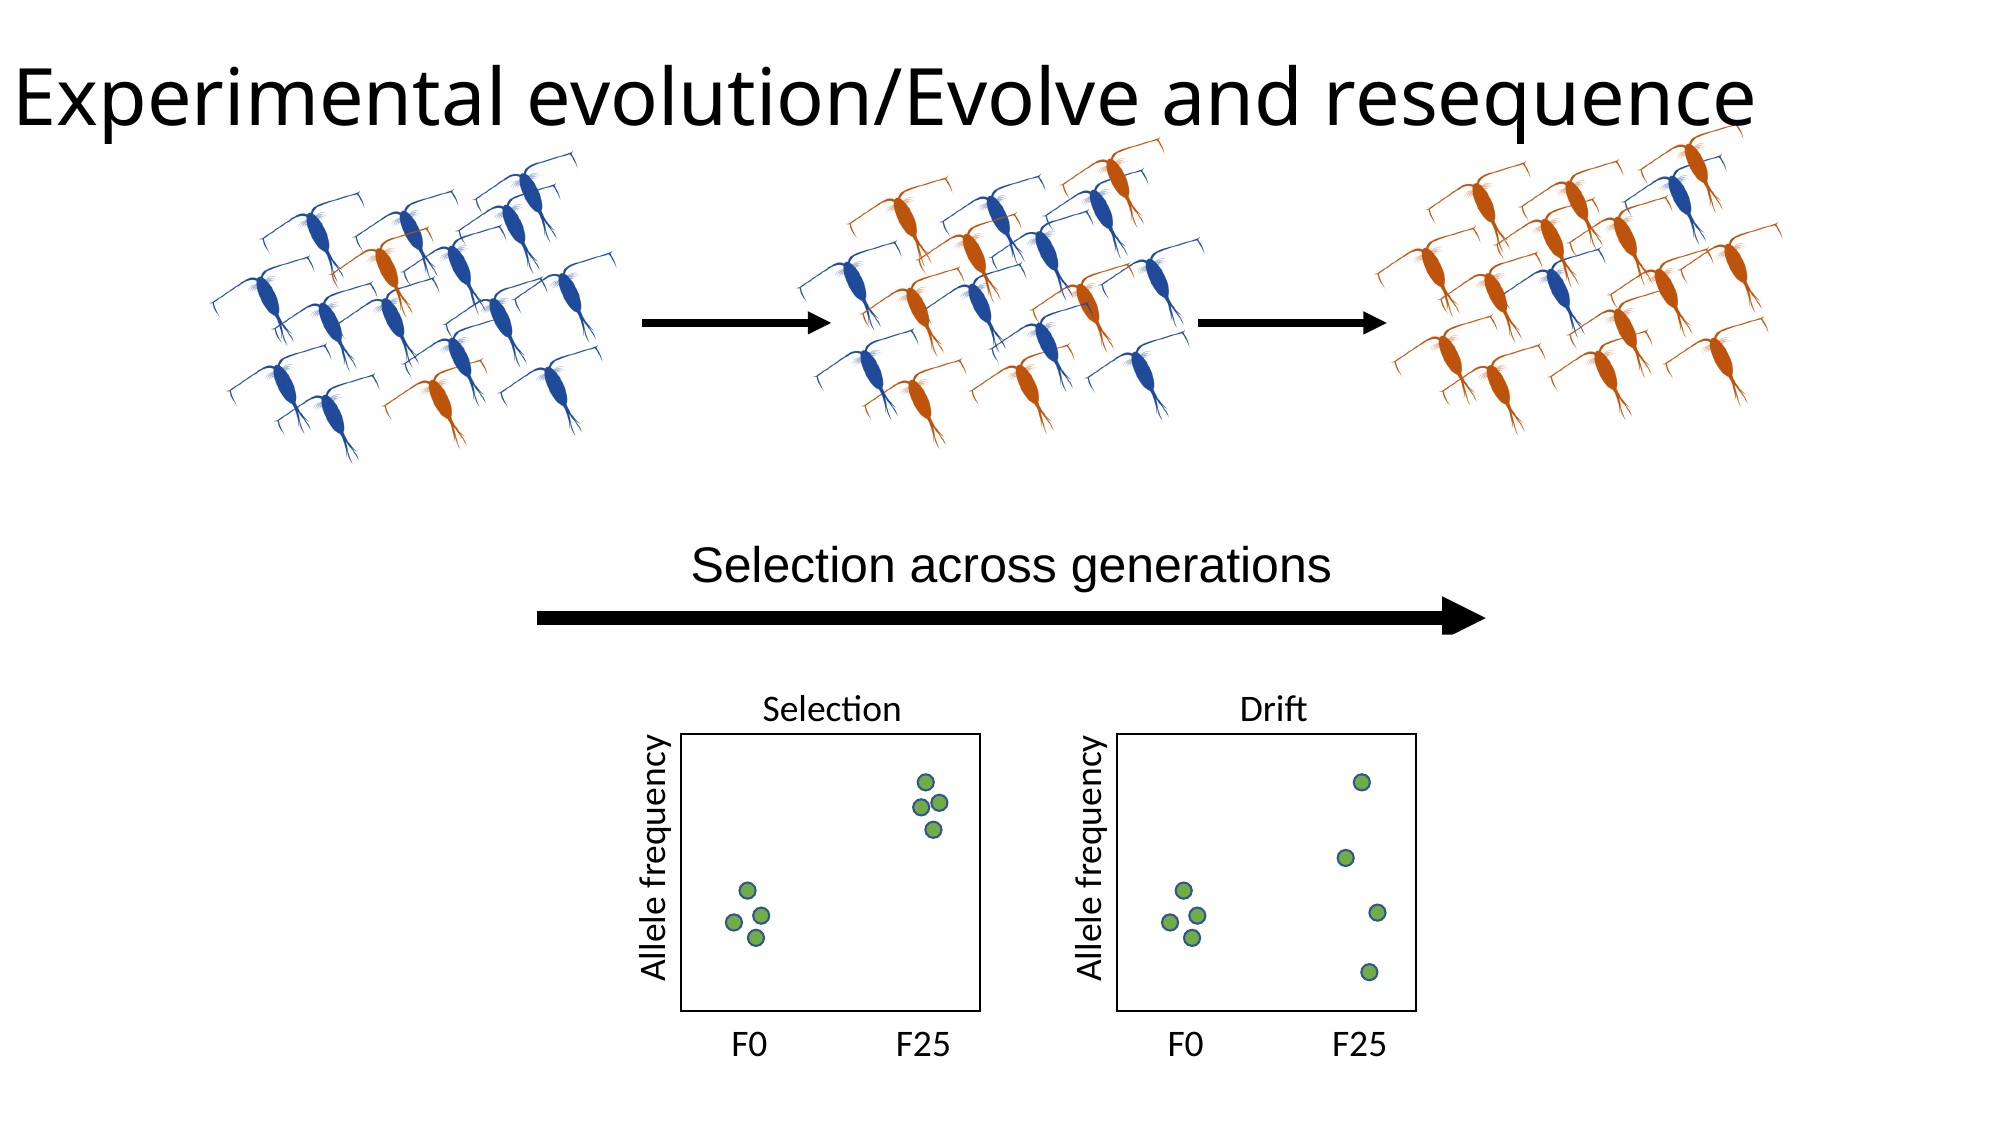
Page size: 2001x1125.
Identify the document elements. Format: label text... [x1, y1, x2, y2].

text_box [295, 634, 1783, 1125]
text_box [620, 676, 1416, 1073]
picture [208, 150, 617, 464]
title Experimental evolution/Evolve and resequence [0, 0, 1902, 209]
picture [1373, 121, 1783, 435]
picture [795, 136, 1205, 449]
text_box Selection across generations [675, 524, 1348, 600]
